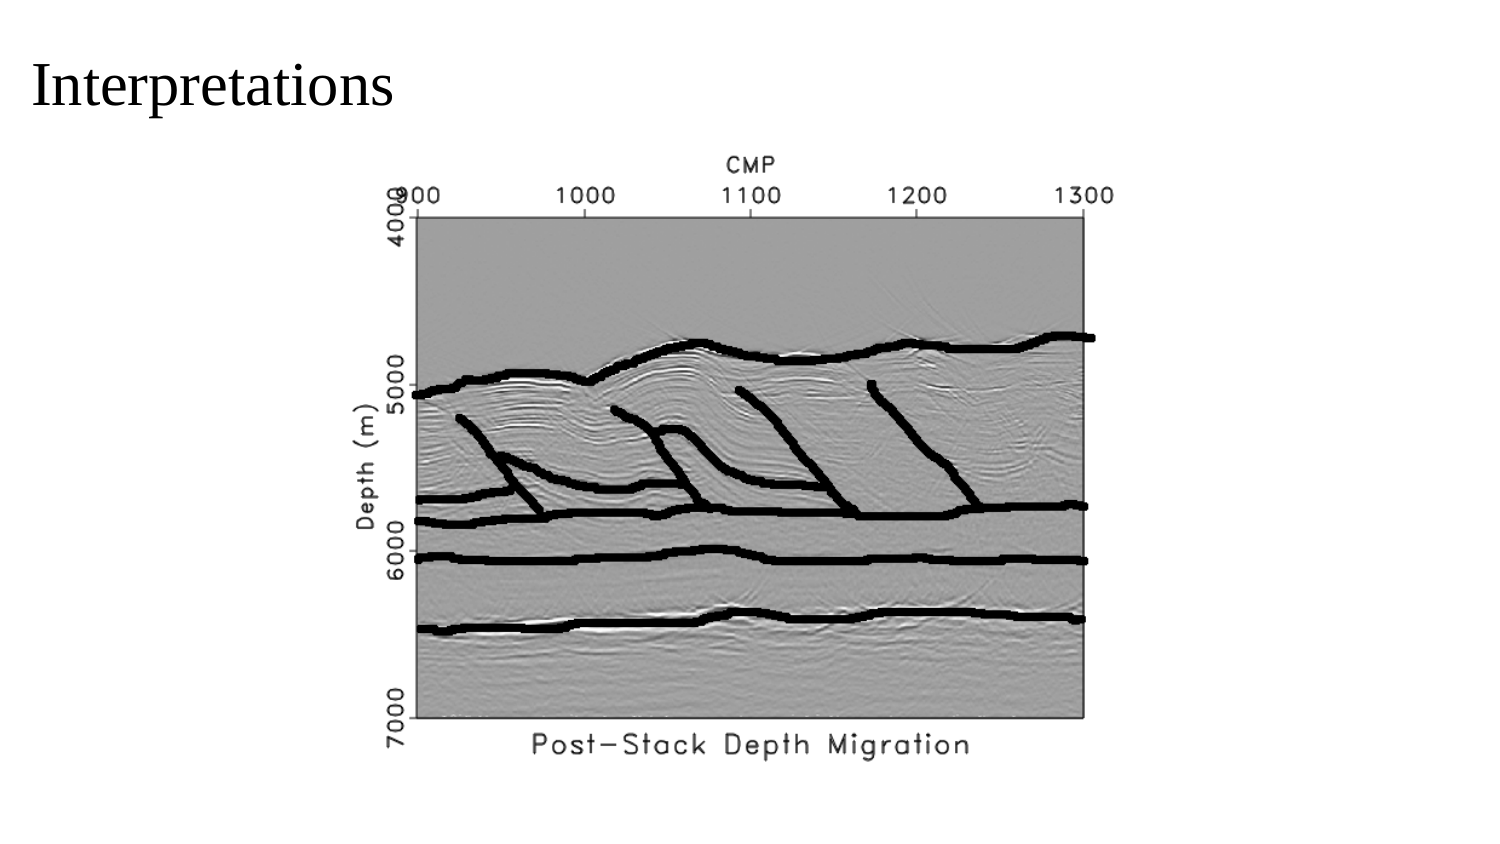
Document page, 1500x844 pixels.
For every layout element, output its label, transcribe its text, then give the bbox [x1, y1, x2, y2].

title Interpretations [16, 28, 1414, 123]
picture [268, 134, 1161, 803]
